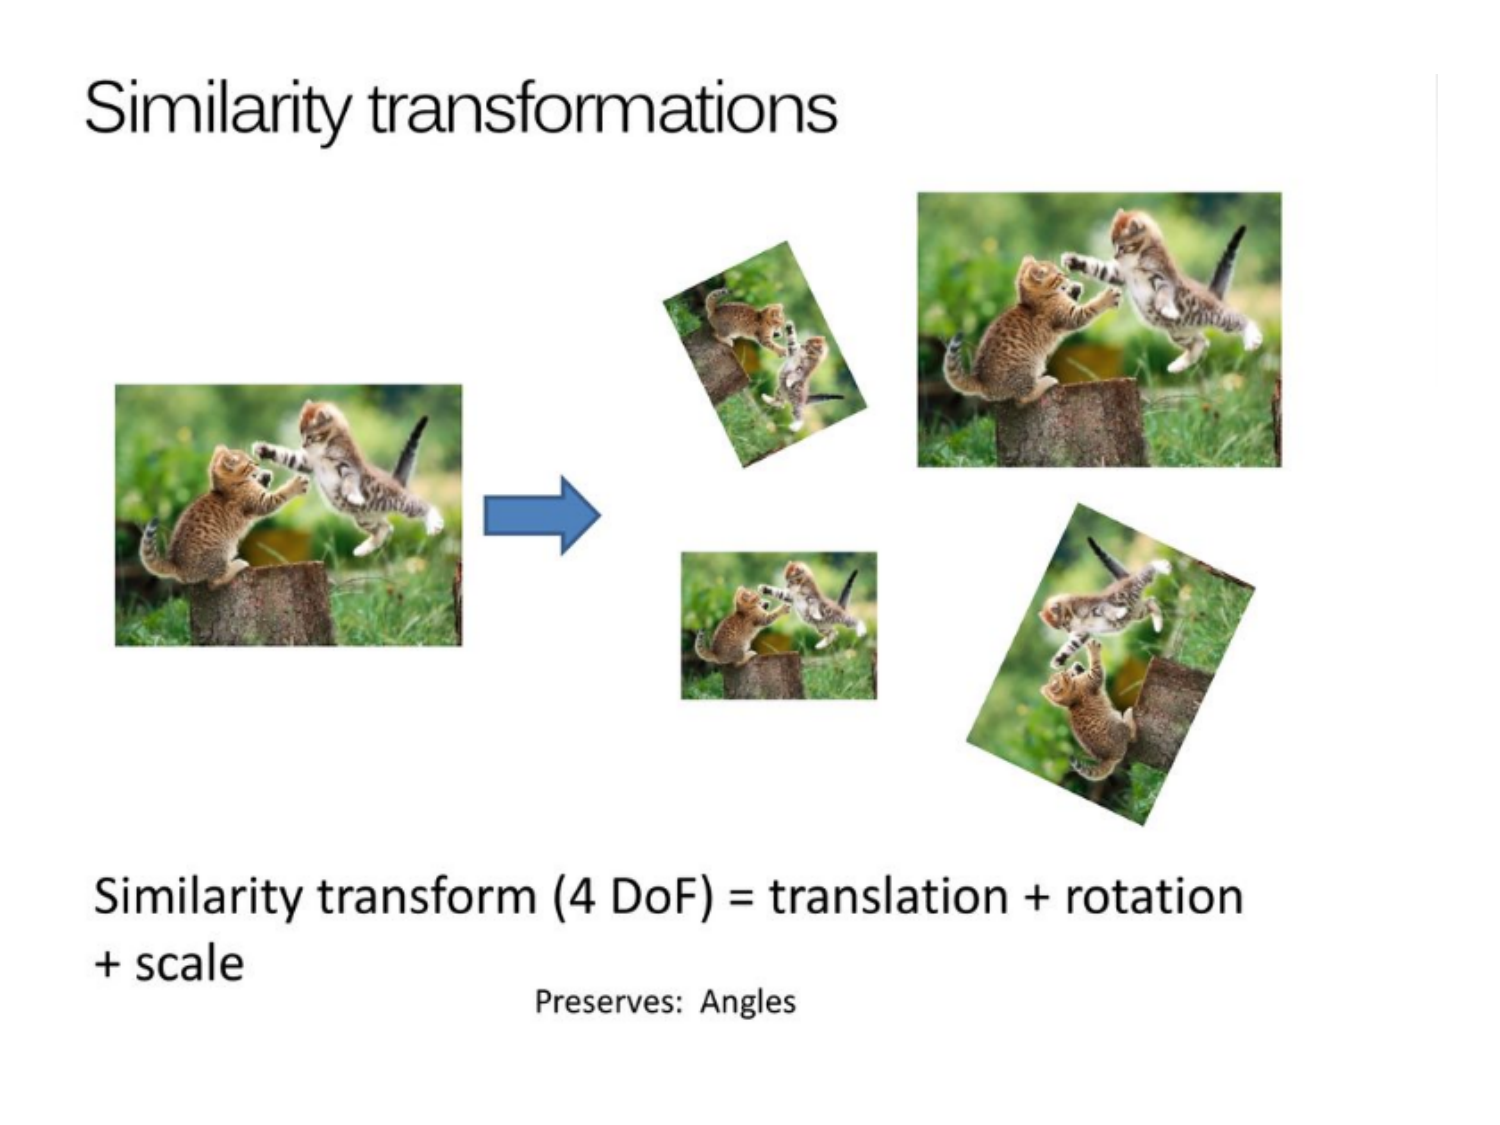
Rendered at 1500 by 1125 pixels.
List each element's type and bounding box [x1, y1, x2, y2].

picture [62, 74, 1438, 1038]
